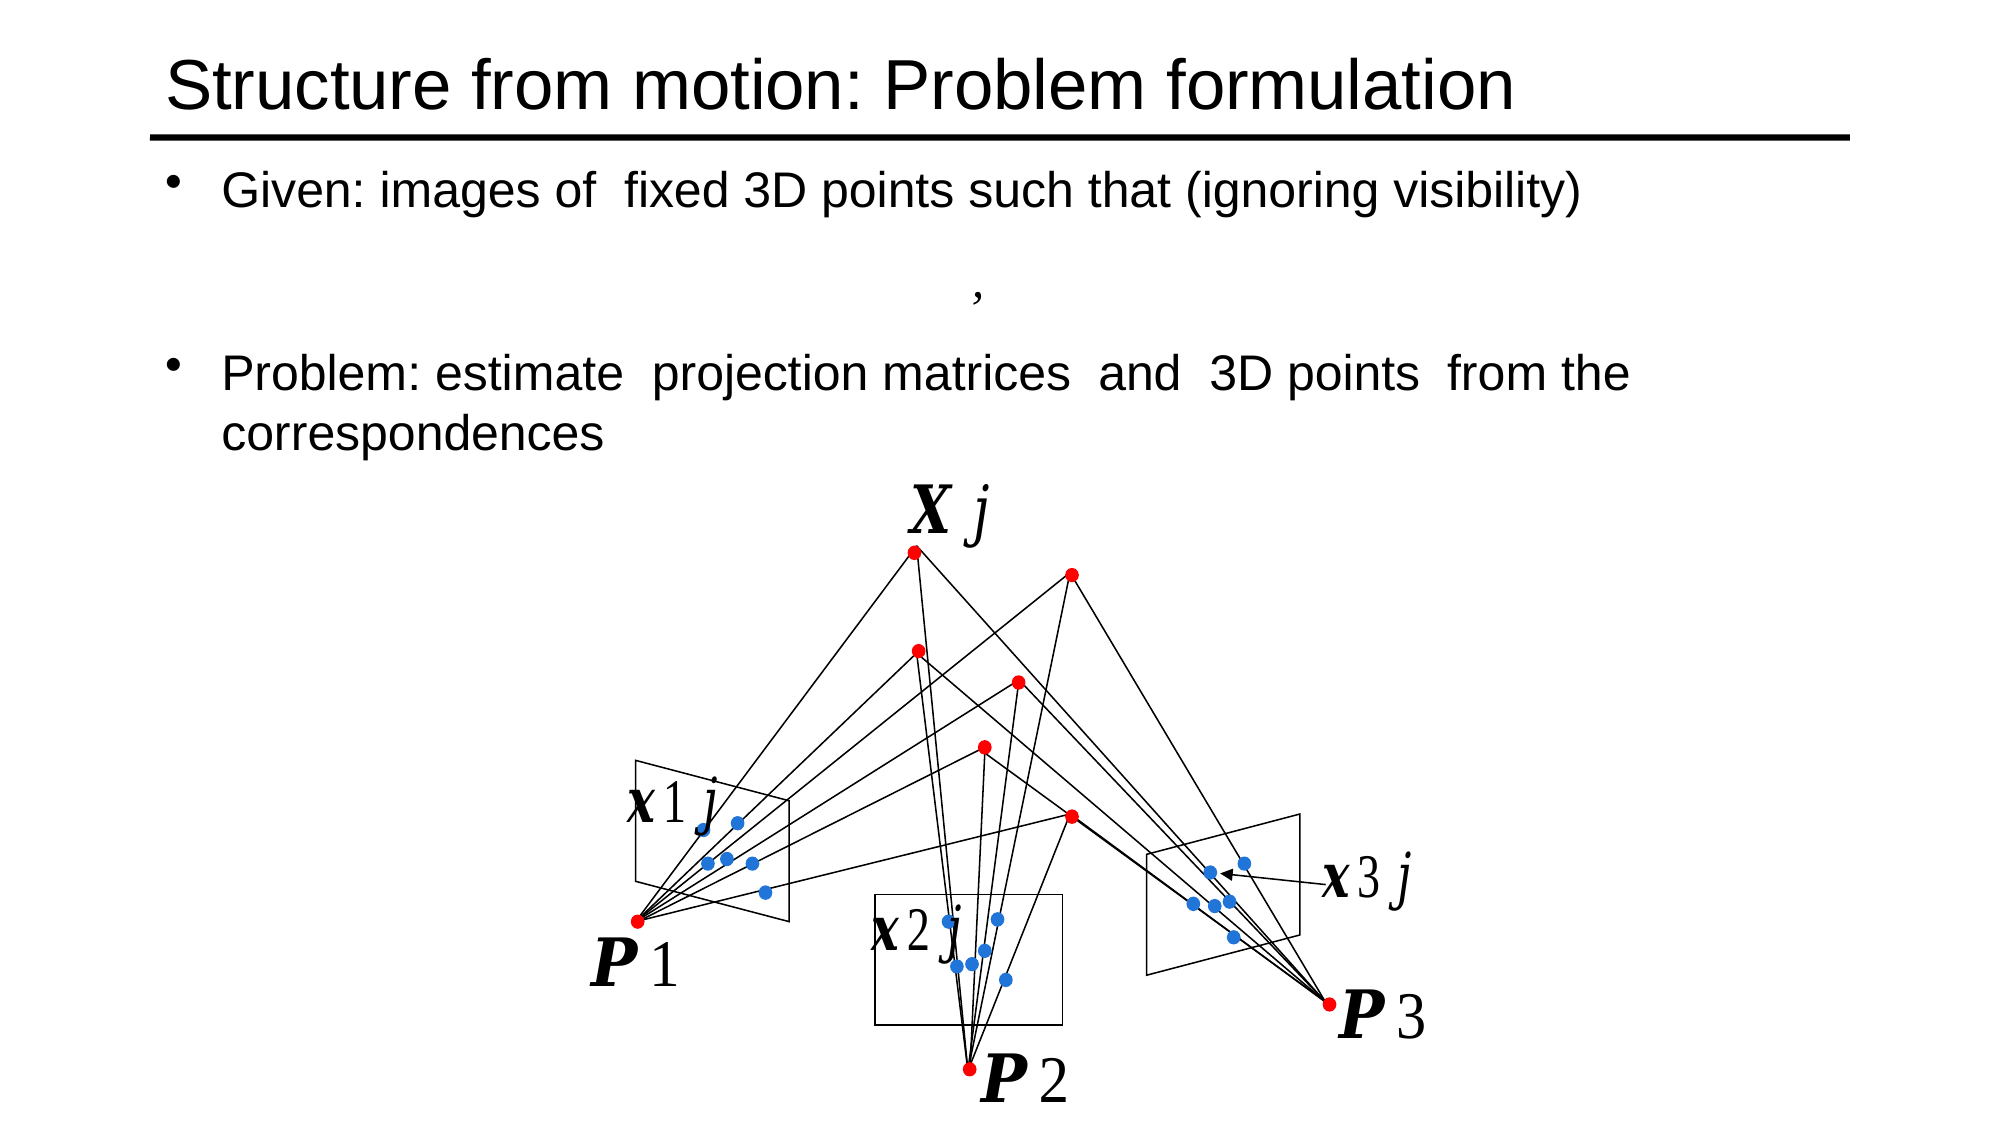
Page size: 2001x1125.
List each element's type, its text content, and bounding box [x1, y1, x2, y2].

title Structure from motion: Problem formulation [149, 12, 1851, 151]
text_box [587, 474, 1430, 1119]
